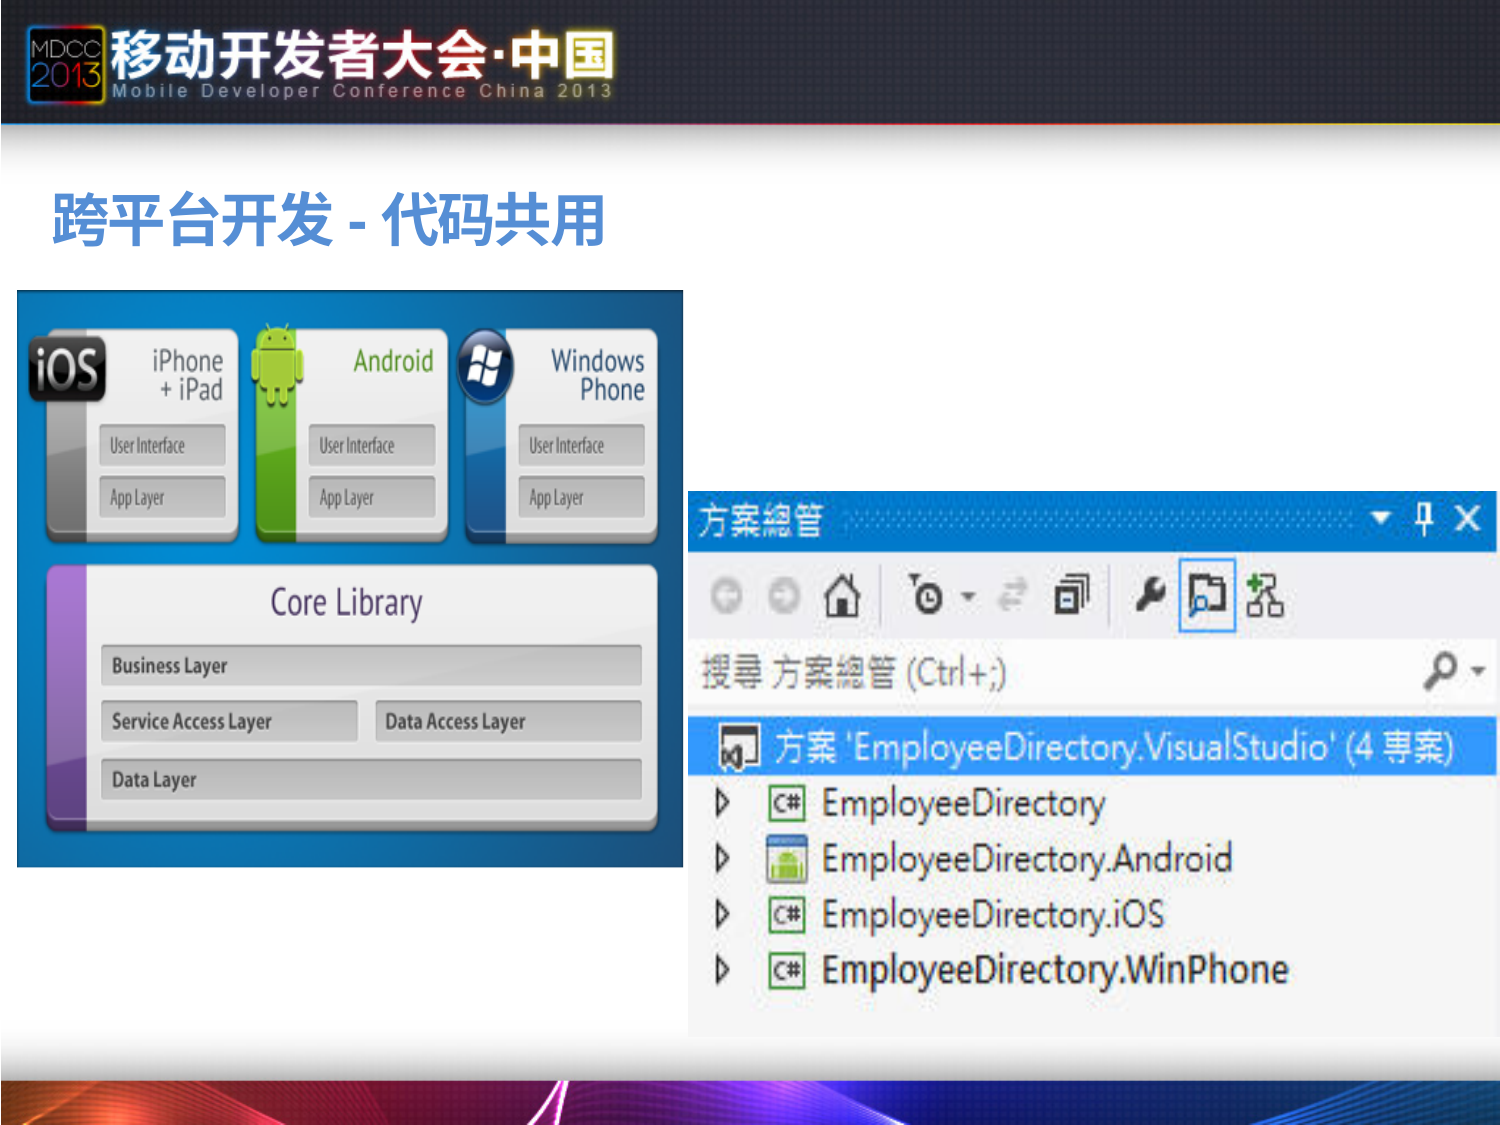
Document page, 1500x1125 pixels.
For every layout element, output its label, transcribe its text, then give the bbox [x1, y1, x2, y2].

picture [1, 0, 1500, 1125]
text_box 跨平台开发-代码共用 [29, 172, 727, 272]
